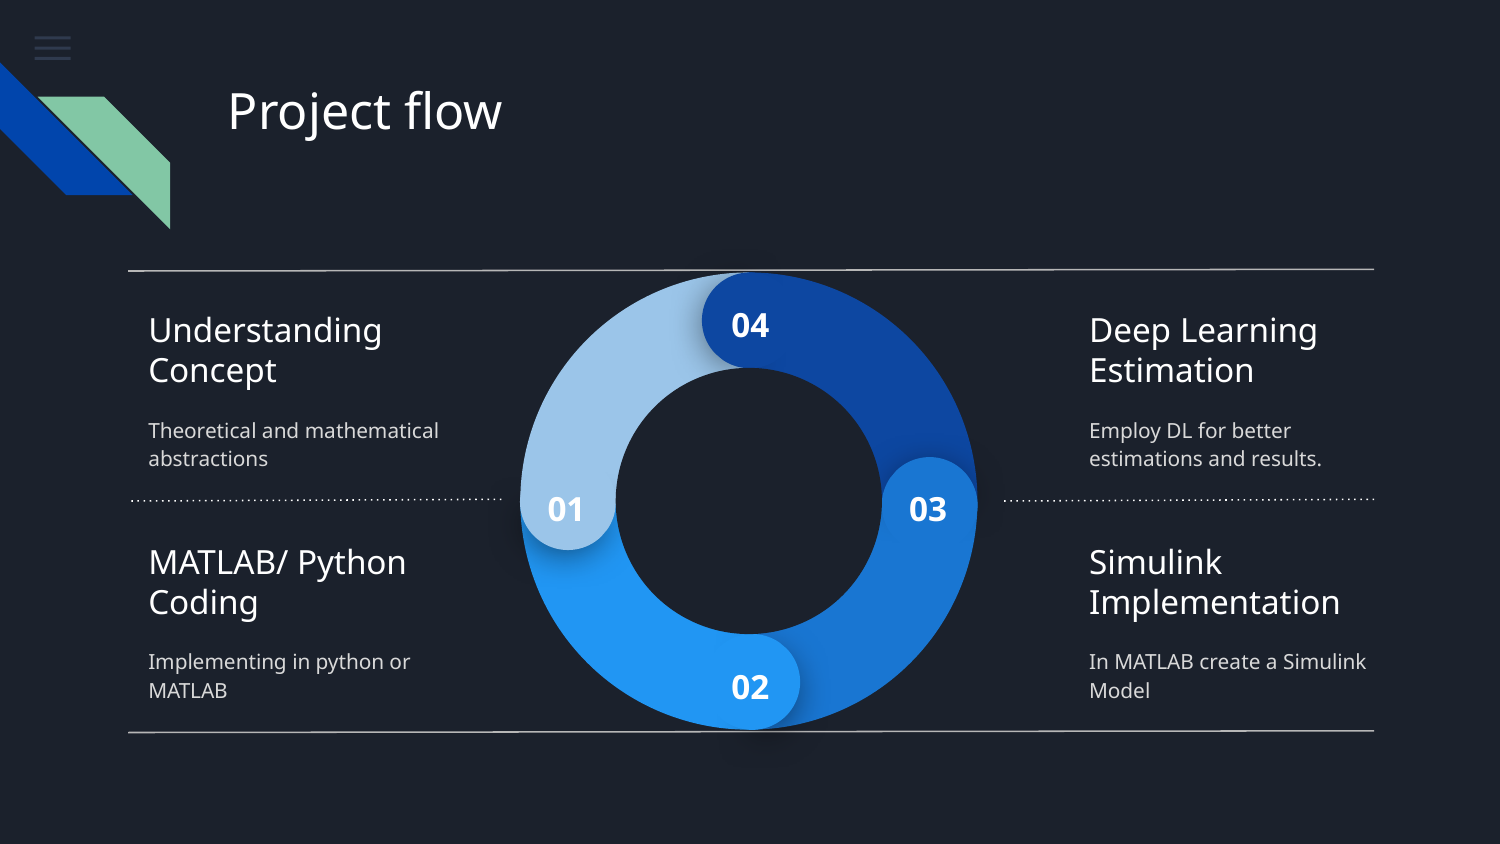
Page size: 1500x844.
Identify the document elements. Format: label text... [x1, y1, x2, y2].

text_box MATLAB/ Python Coding [133, 544, 438, 617]
text_box Theoretical and mathematical abstractions [133, 385, 460, 497]
text_box Simulink Implementation [1074, 544, 1401, 617]
text_box [528, 282, 683, 443]
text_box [687, 257, 810, 379]
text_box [871, 442, 993, 565]
text_box Understanding Concept [133, 312, 438, 385]
title Project flow [212, 64, 1368, 215]
text_box Deep Learning Estimation [1074, 312, 1379, 385]
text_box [504, 442, 627, 565]
text_box [629, 384, 869, 622]
text_box [814, 282, 970, 443]
text_box Implementing in python or MATLAB [133, 617, 460, 729]
text_box In MATLAB create a Simulink Model [1074, 617, 1401, 731]
text_box Employ DL for better estimations and results. [1074, 385, 1401, 499]
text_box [692, 623, 815, 746]
text_box [807, 566, 966, 719]
text_box [531, 567, 693, 722]
